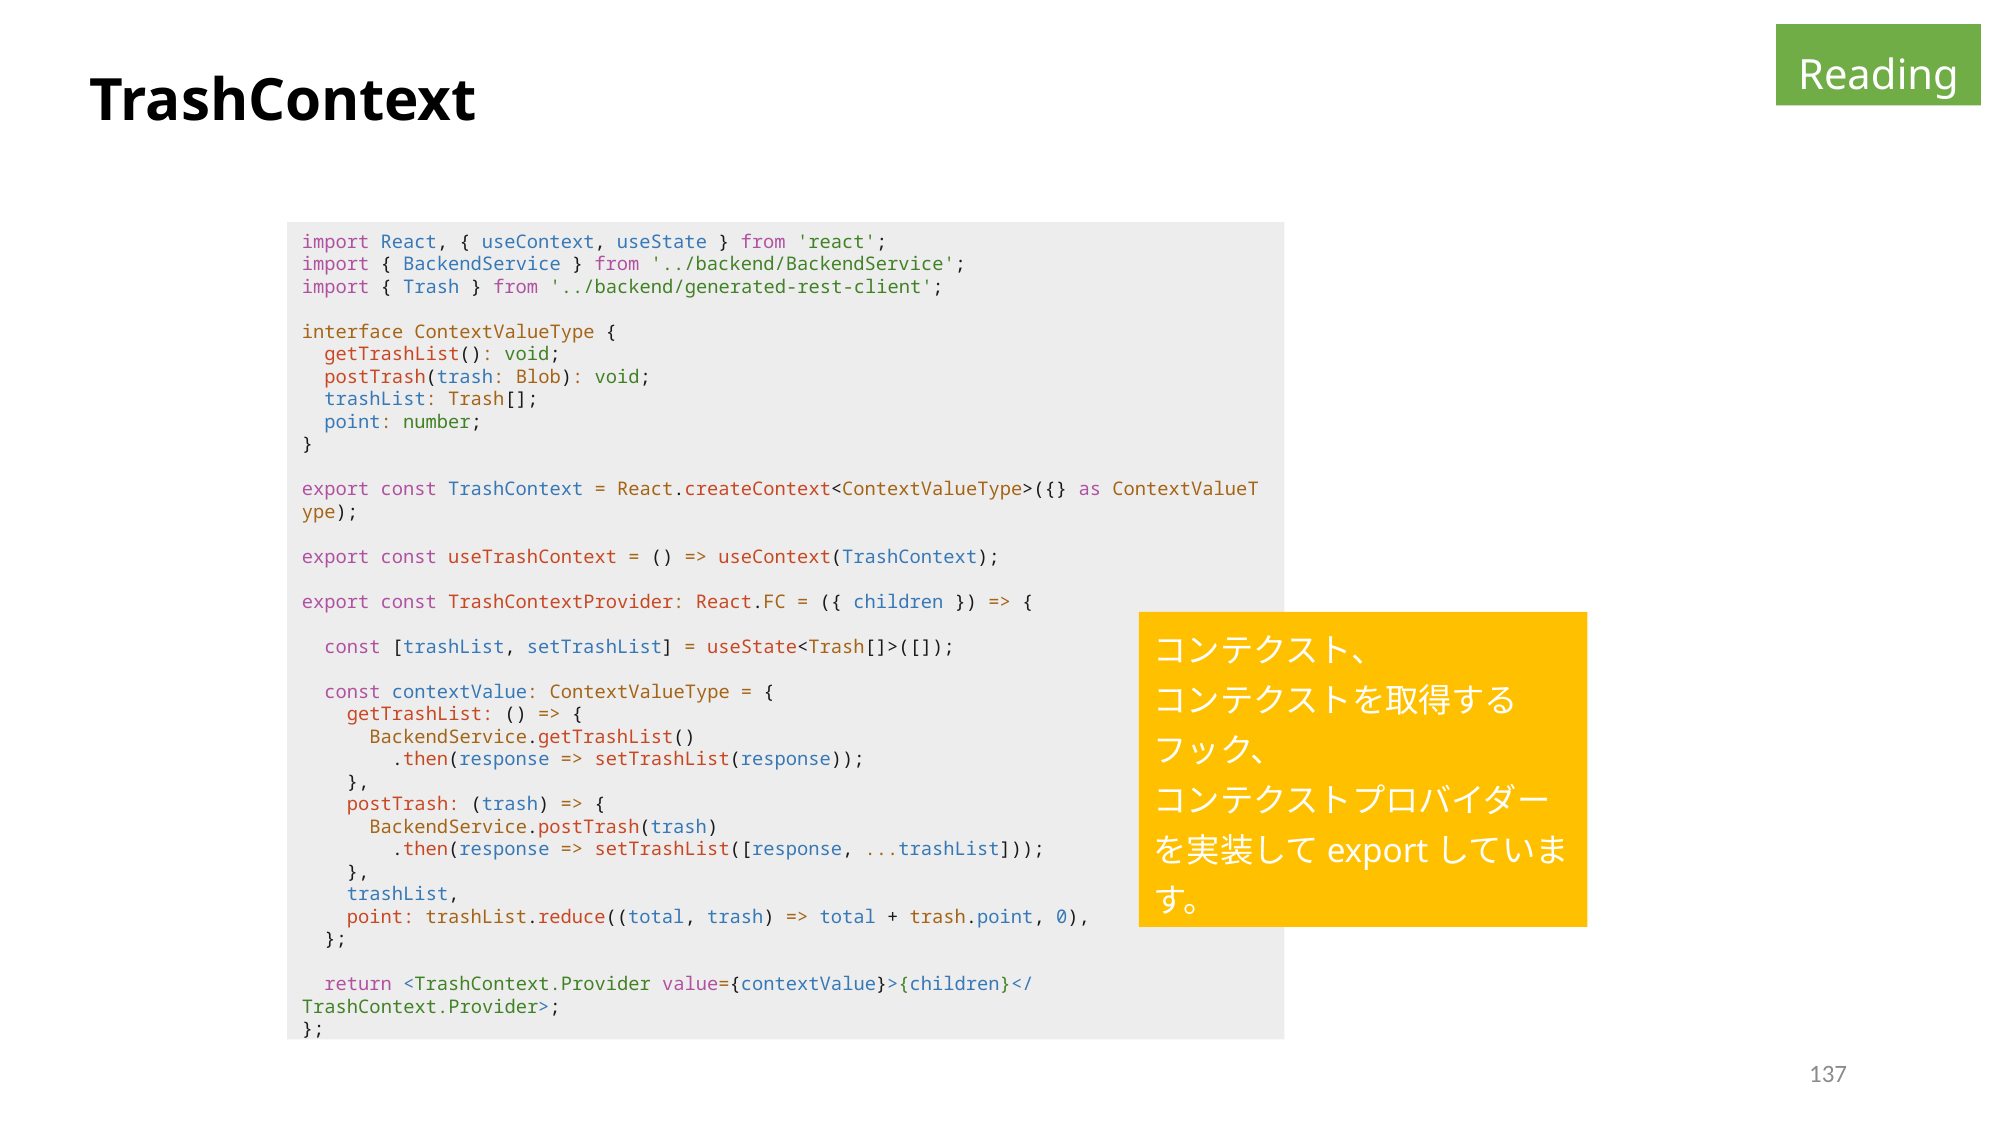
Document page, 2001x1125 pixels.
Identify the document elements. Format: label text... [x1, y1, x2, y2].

text_box コンテクスト、 コンテクストを取得するフック、 コンテクストプロバイダー を実装してexportしています。 [1138, 611, 1588, 927]
text_box import React, { useContext, useState } from 'react'; import { BackendService } from '../backend/BackendService'; import { Trash } from '../backend/generated-rest-client'; interface ContextValueType { getTrashList(): void; postTrash(trash: Blob): void; trashList: Trash[]; point: number; } export const TrashContext = React.createContext<ContextValueType>({} as ContextValueType); export const useTrashContext = () => useContext(TrashContext); export const TrashContextProvider: React.FC = ({ children }) => { const [trashList, setTrashList] = useState<Trash[]>([]); const contextValue: ContextValueType = { getTrashList: () => { BackendService.getTrashList() .then(response => setTrashList(response)); }, postTrash: (trash) => { BackendService.postTrash(trash) .then(response => setTrashList([response, ...trashList])); }, trashList, point: trashList.reduce((total, trash) => total + trash.point, 0), }; return <TrashContext.Provider value={contextValue}>{children}</TrashContext.Provider>; }; [287, 222, 1285, 1040]
slide_number 137 [1412, 1042, 1863, 1103]
text_box Reading [1776, 24, 1981, 106]
text_box TrashContext [74, 54, 1563, 140]
